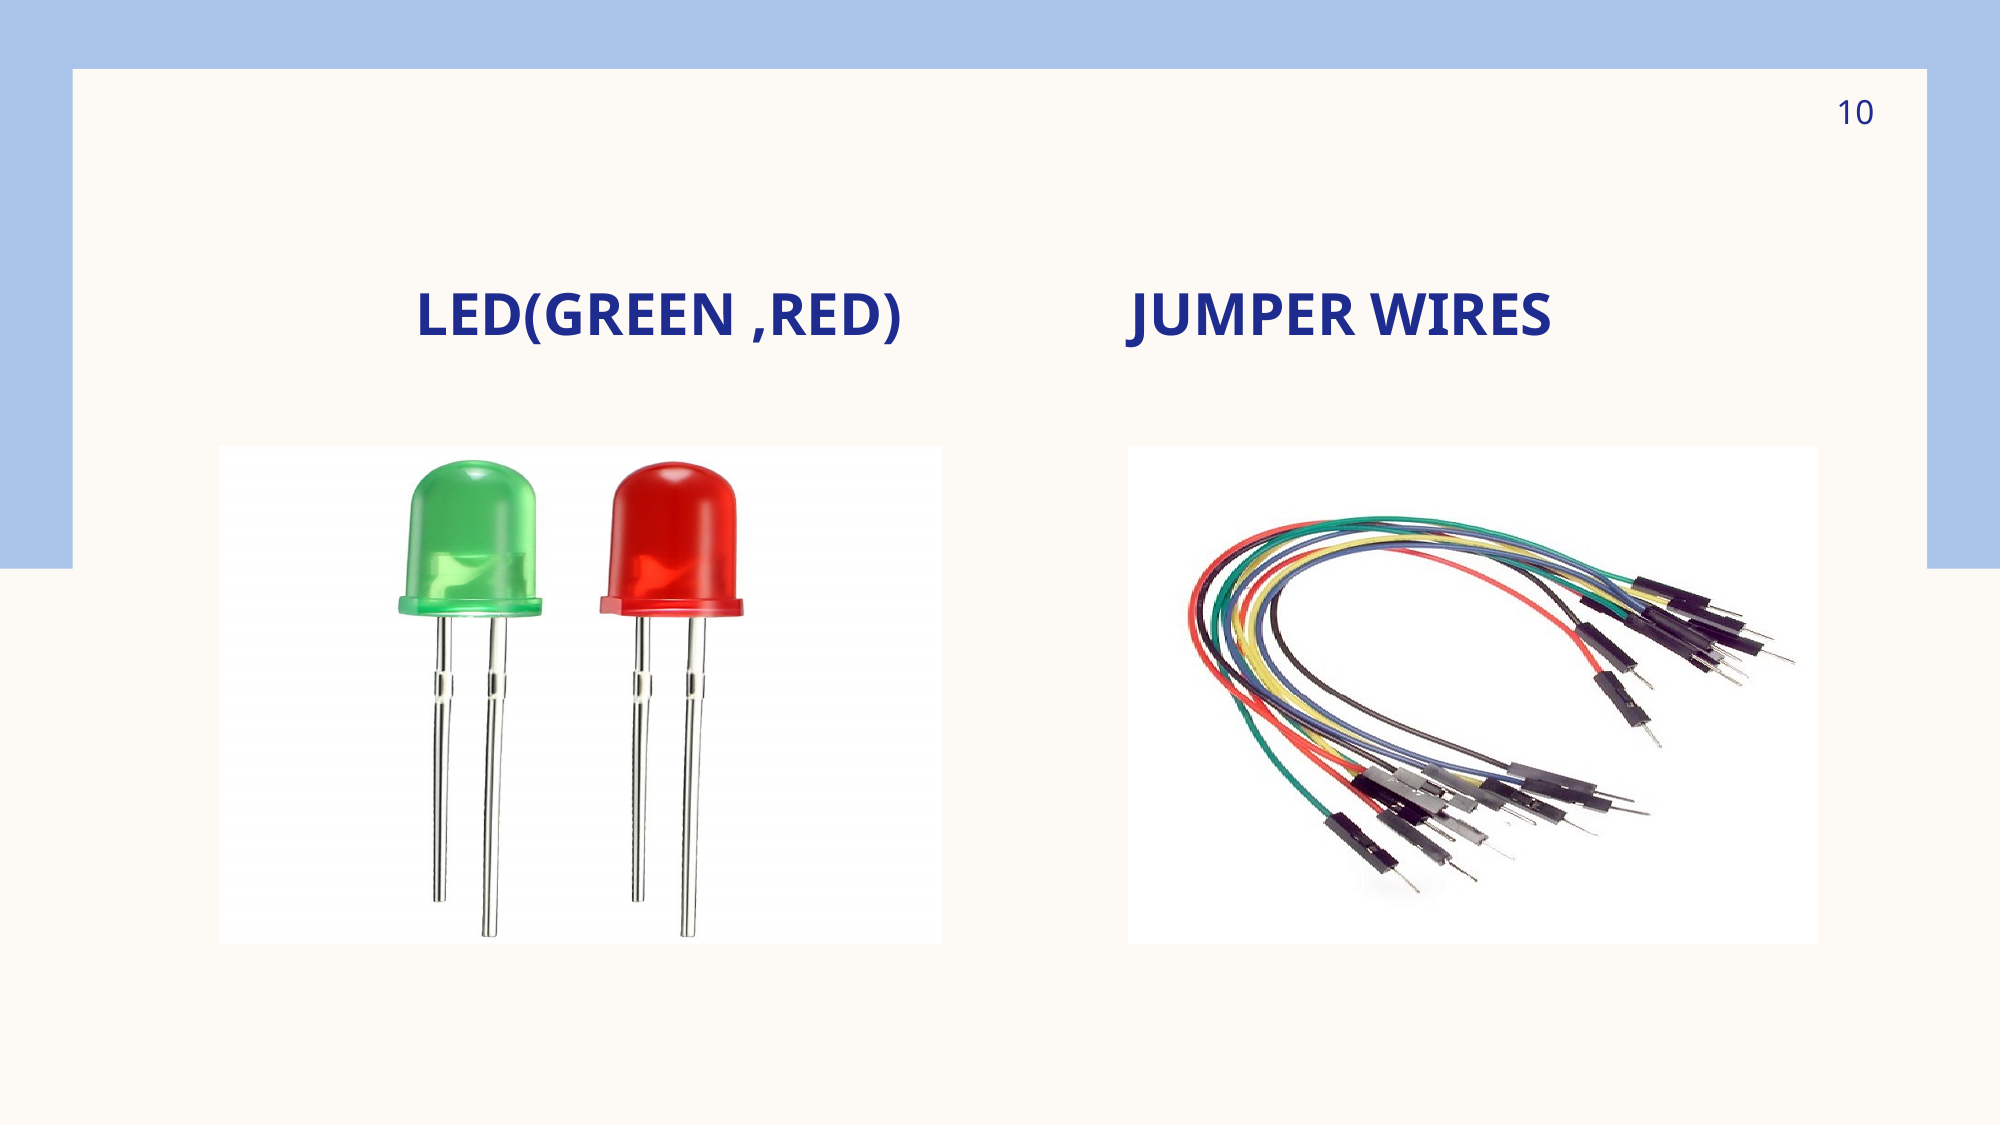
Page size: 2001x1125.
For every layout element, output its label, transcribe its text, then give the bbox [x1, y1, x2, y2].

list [219, 446, 942, 944]
title Led(green ,red) jumper wires [95, 181, 1875, 348]
picture [1128, 446, 1818, 944]
slide_number 10 [1699, 75, 1875, 153]
